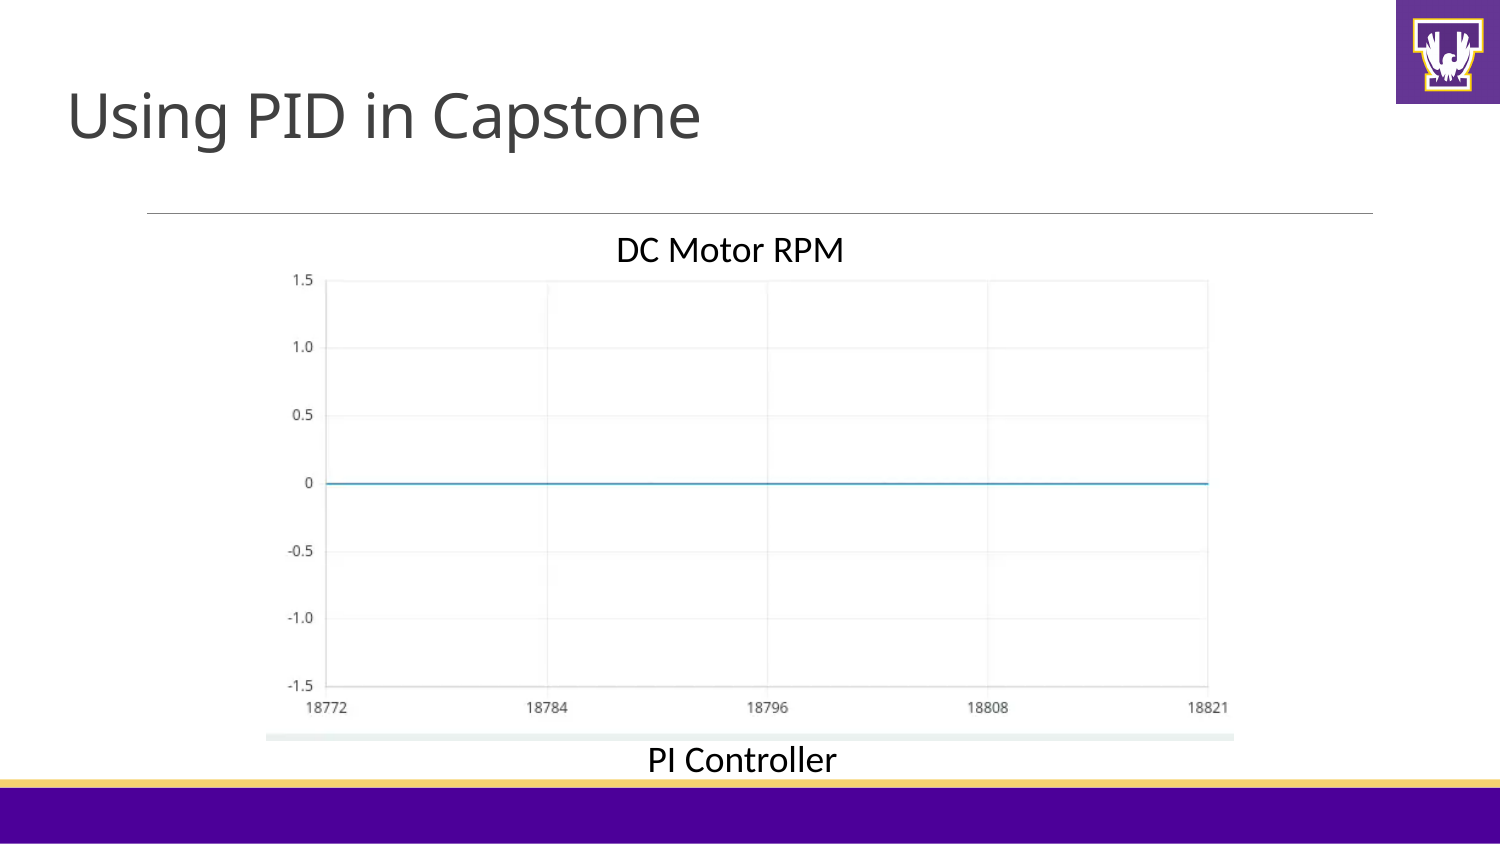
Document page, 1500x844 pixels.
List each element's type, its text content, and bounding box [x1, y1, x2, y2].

picture [1395, 0, 1500, 105]
title Using PID in Capstone [51, 72, 1449, 167]
text_box PI Controller [632, 750, 865, 788]
text_box DC Motor RPM [601, 217, 899, 250]
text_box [264, 253, 1236, 743]
